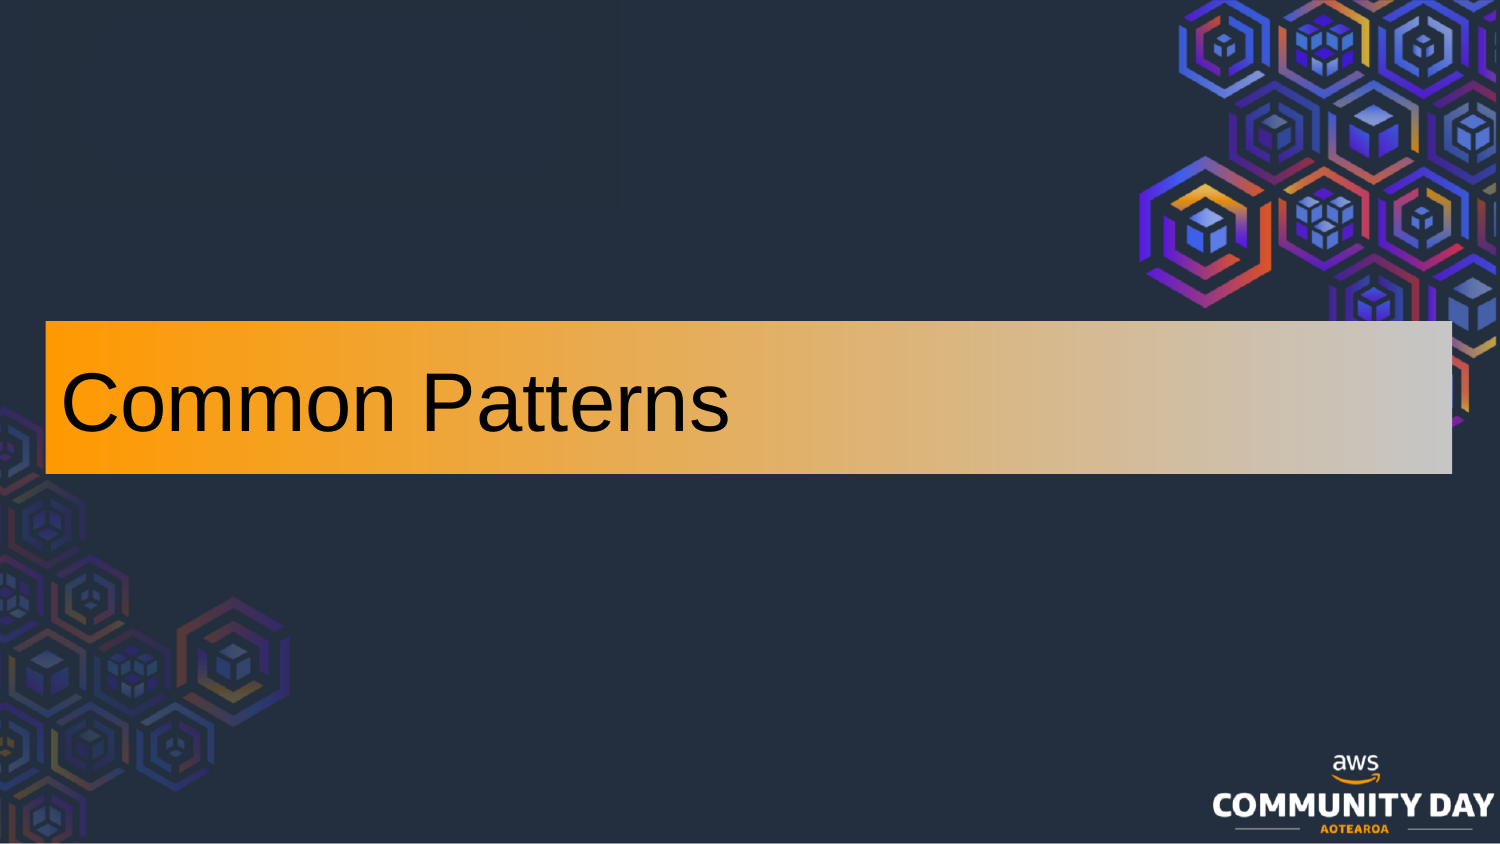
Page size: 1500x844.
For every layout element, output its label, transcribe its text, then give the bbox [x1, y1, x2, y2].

text_box Common Patterns [45, 321, 1453, 474]
picture [0, 0, 1500, 844]
